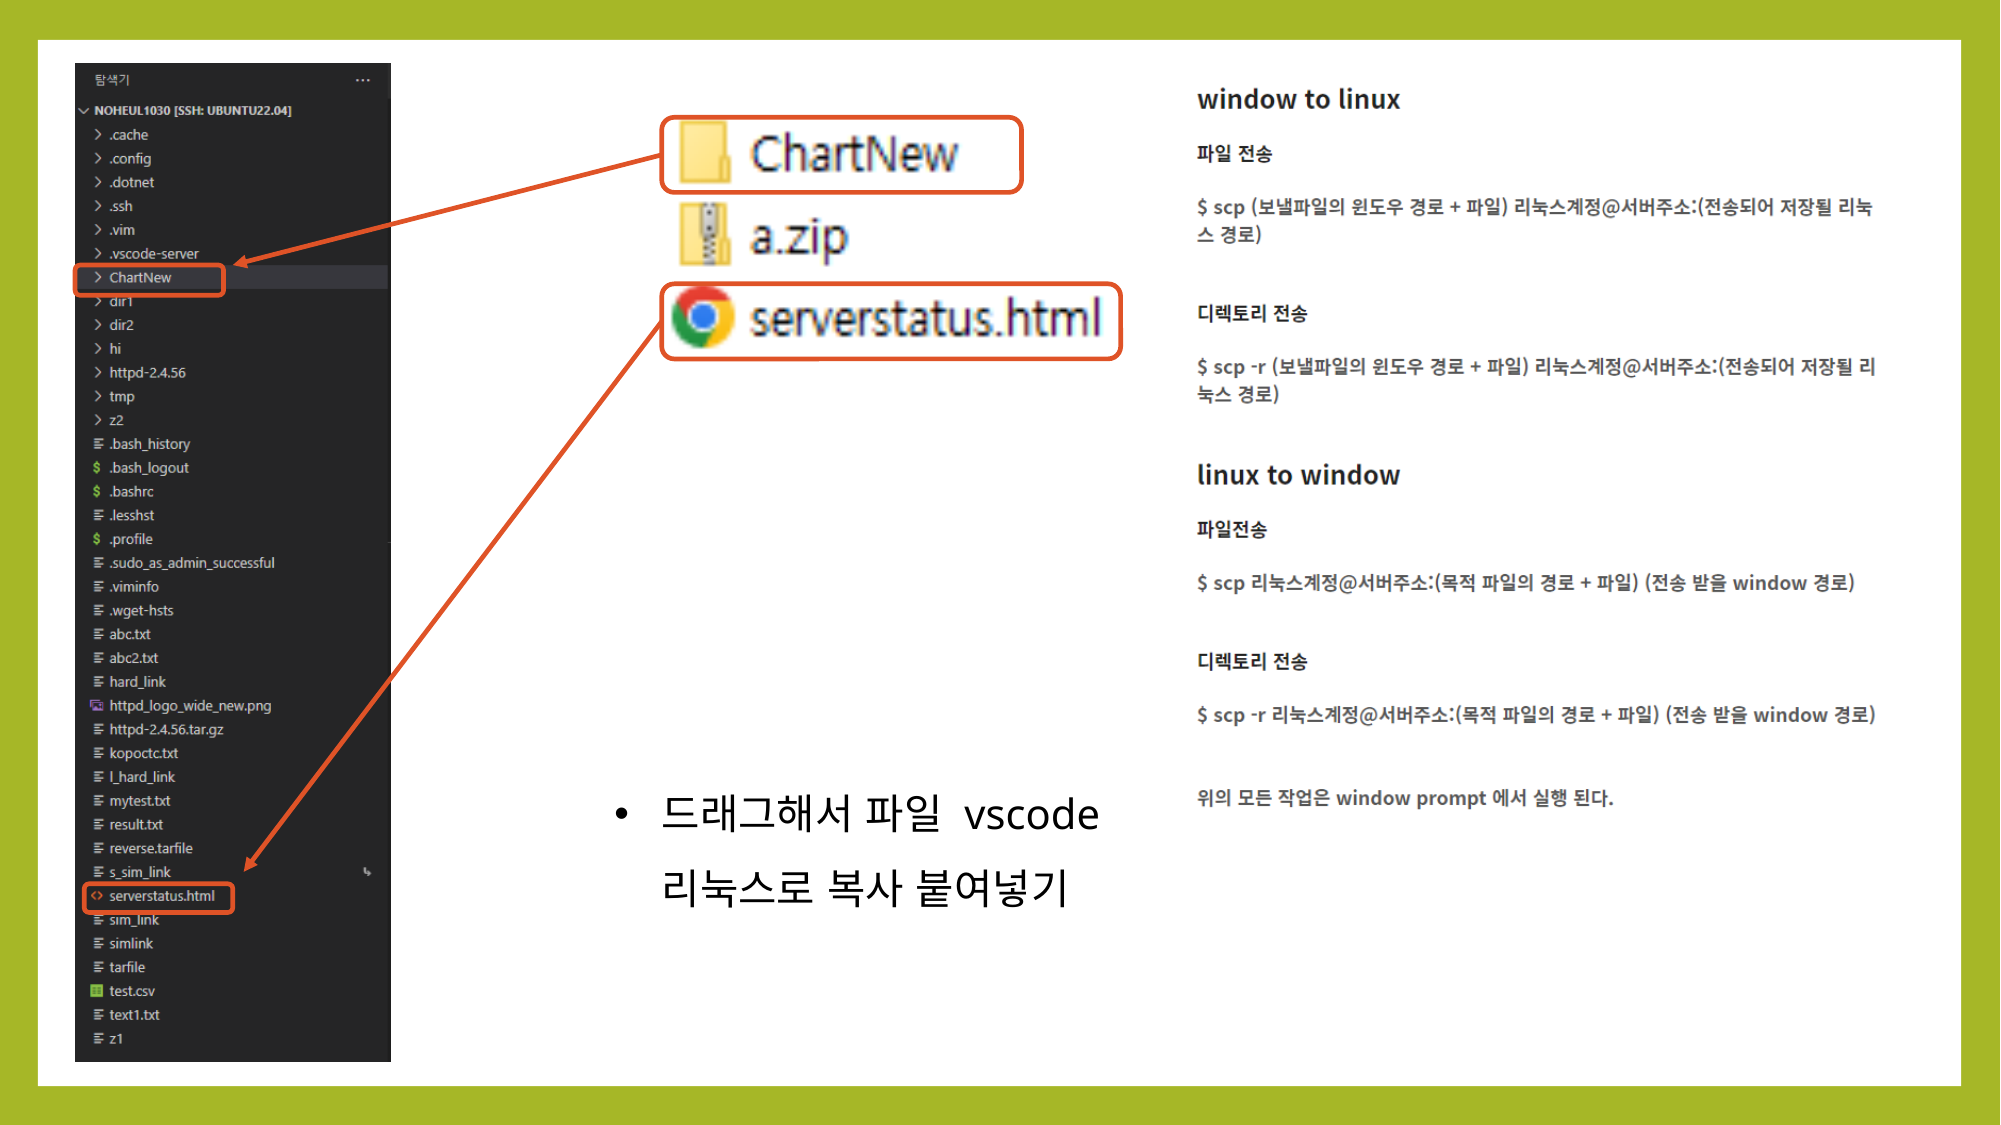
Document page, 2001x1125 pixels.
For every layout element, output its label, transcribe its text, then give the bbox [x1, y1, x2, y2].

text_box 드래그해서 파일 vscode 리눅스로 복사 붙여넣기 [599, 755, 1121, 921]
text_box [243, 321, 663, 873]
picture [607, 63, 1899, 821]
picture [74, 63, 391, 1062]
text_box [232, 154, 662, 266]
